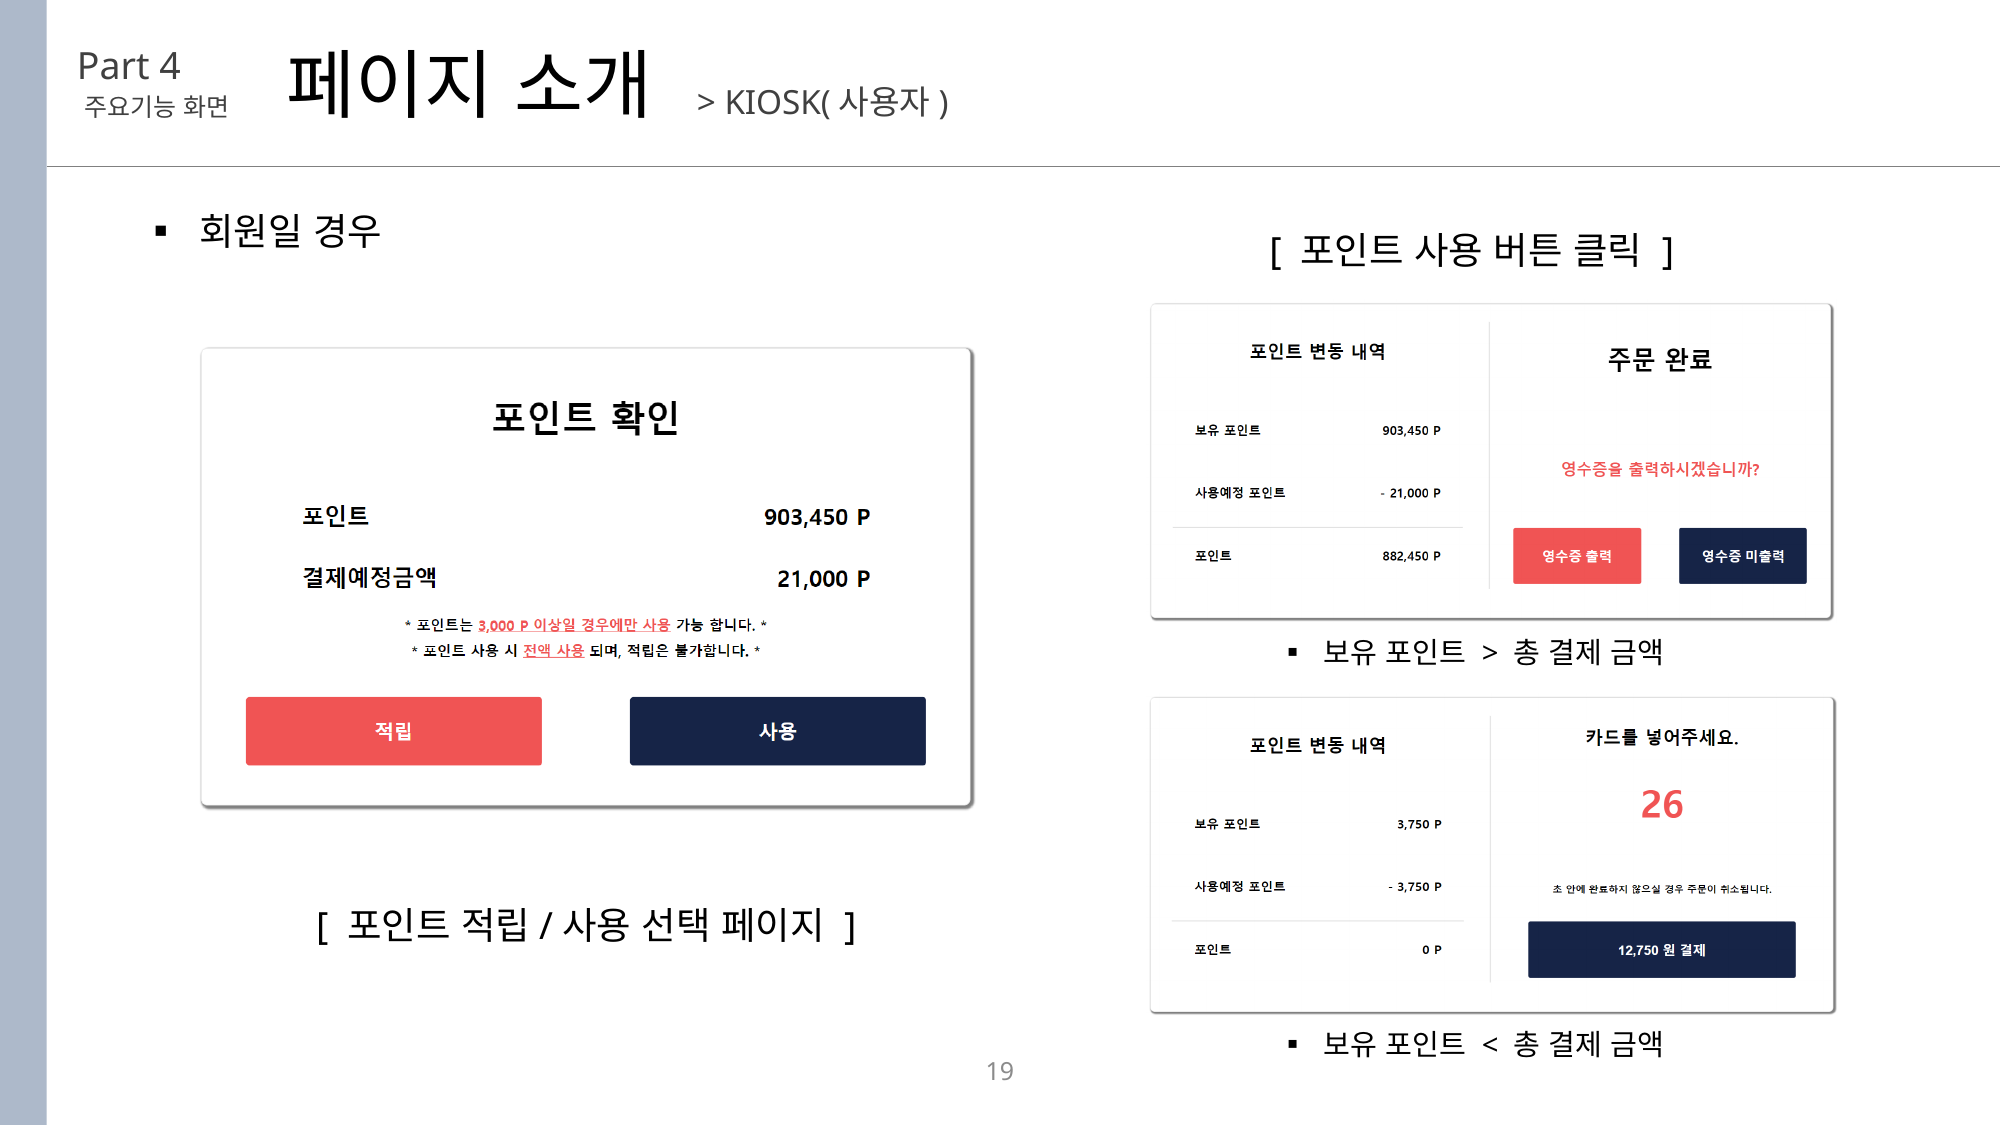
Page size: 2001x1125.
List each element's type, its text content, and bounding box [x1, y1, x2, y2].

text_box [0, 0, 48, 1125]
text_box Part 4 [62, 34, 196, 95]
picture [1146, 299, 1838, 623]
slide_number 19 [774, 1042, 1225, 1103]
text_box ▪ 보유 포인트 > 총 결제 금액 [1185, 627, 1759, 677]
text_box ▪ 회원일 경우 [127, 200, 397, 261]
picture [194, 337, 979, 813]
text_box [ 포인트 적립/사용 선택 페이지 ] [299, 894, 873, 955]
picture [1146, 693, 1838, 1017]
text_box 페이지 소개 [271, 30, 668, 135]
text_box > KIOSK(사용자) [682, 73, 964, 129]
text_box 주요기능 화면 [70, 83, 246, 129]
text_box ▪ 보유 포인트 < 총 결제 금액 [1185, 1018, 1759, 1069]
text_box [ 포인트 사용 버튼 클릭 ] [1185, 220, 1759, 280]
